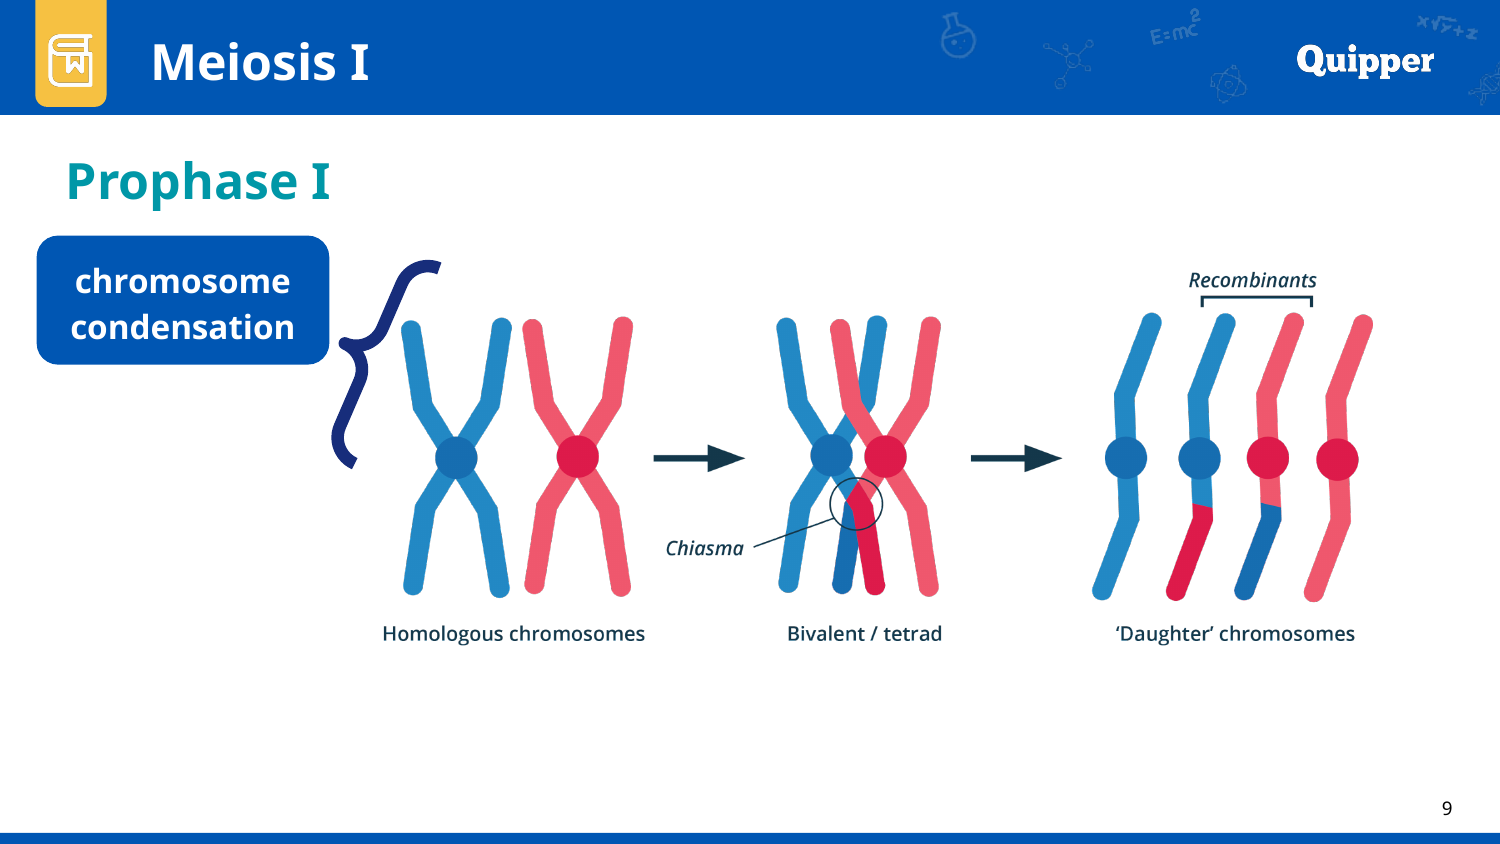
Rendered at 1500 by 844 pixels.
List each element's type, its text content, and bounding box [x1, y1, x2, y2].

text_box Prophase I [50, 125, 1403, 212]
picture [1297, 44, 1434, 79]
picture [381, 270, 1373, 647]
text_box chromosome condensation [36, 235, 330, 365]
text_box Meiosis I [135, 14, 1219, 101]
slide_number 9 [1402, 777, 1493, 842]
text_box [337, 337, 376, 464]
picture [48, 34, 93, 87]
